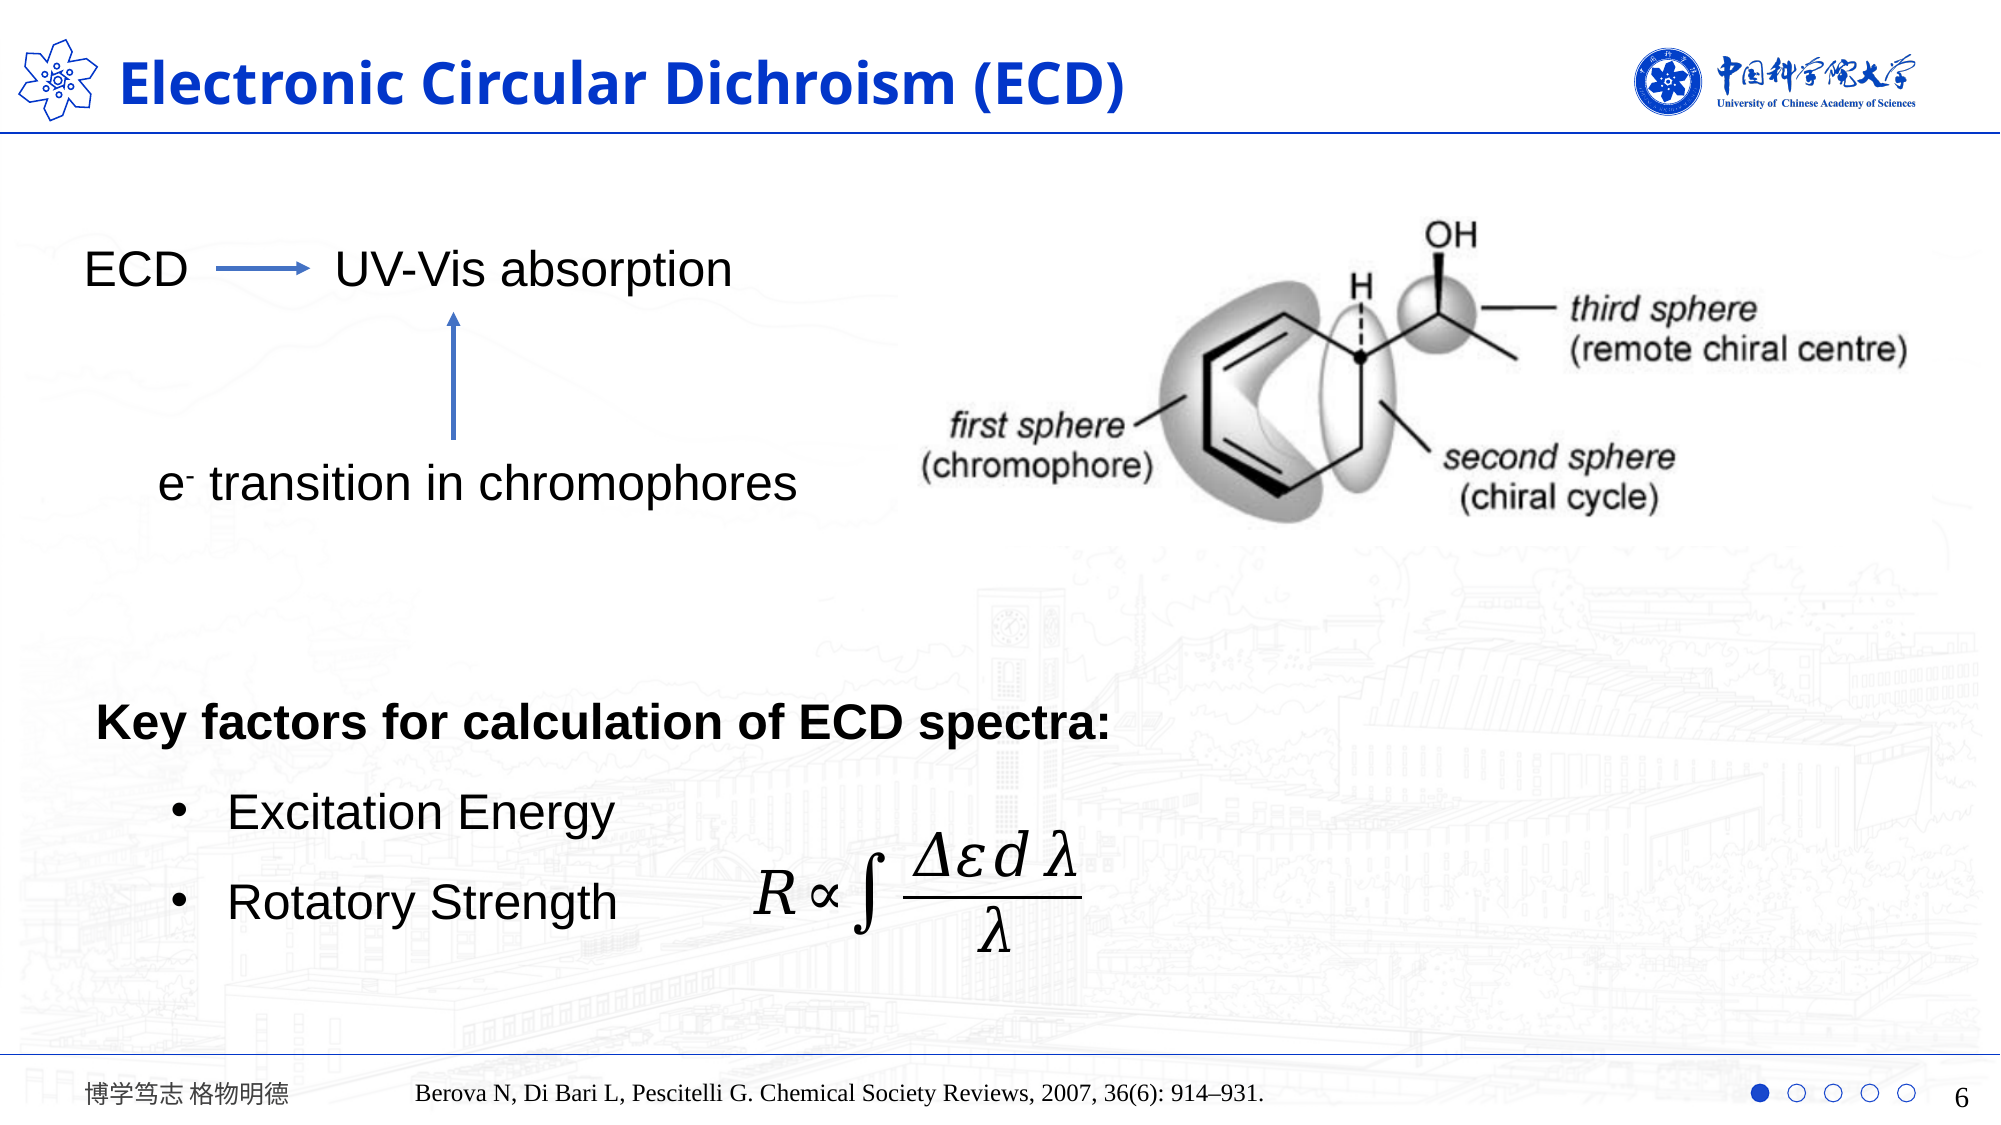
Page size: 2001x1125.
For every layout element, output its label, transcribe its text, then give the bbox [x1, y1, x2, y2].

list Electronic Circular Dichroism (ECD) [112, 34, 1200, 123]
text_box UV-Vis absorption [319, 229, 749, 304]
text_box Key factors for calculation of ECD spectra: Excitation Energy Rotatory Strength [80, 652, 1128, 937]
picture [898, 191, 1932, 546]
picture [1714, 54, 1916, 109]
text_box Berova N, Di Bari L, Pescitelli G. Chemical Society Reviews, 2007, 36(6): 914–931. [400, 1068, 1287, 1114]
text_box e- transition in chromophores [142, 443, 814, 519]
text_box ECD [68, 229, 204, 304]
text_box 6 [1939, 1071, 1985, 1122]
